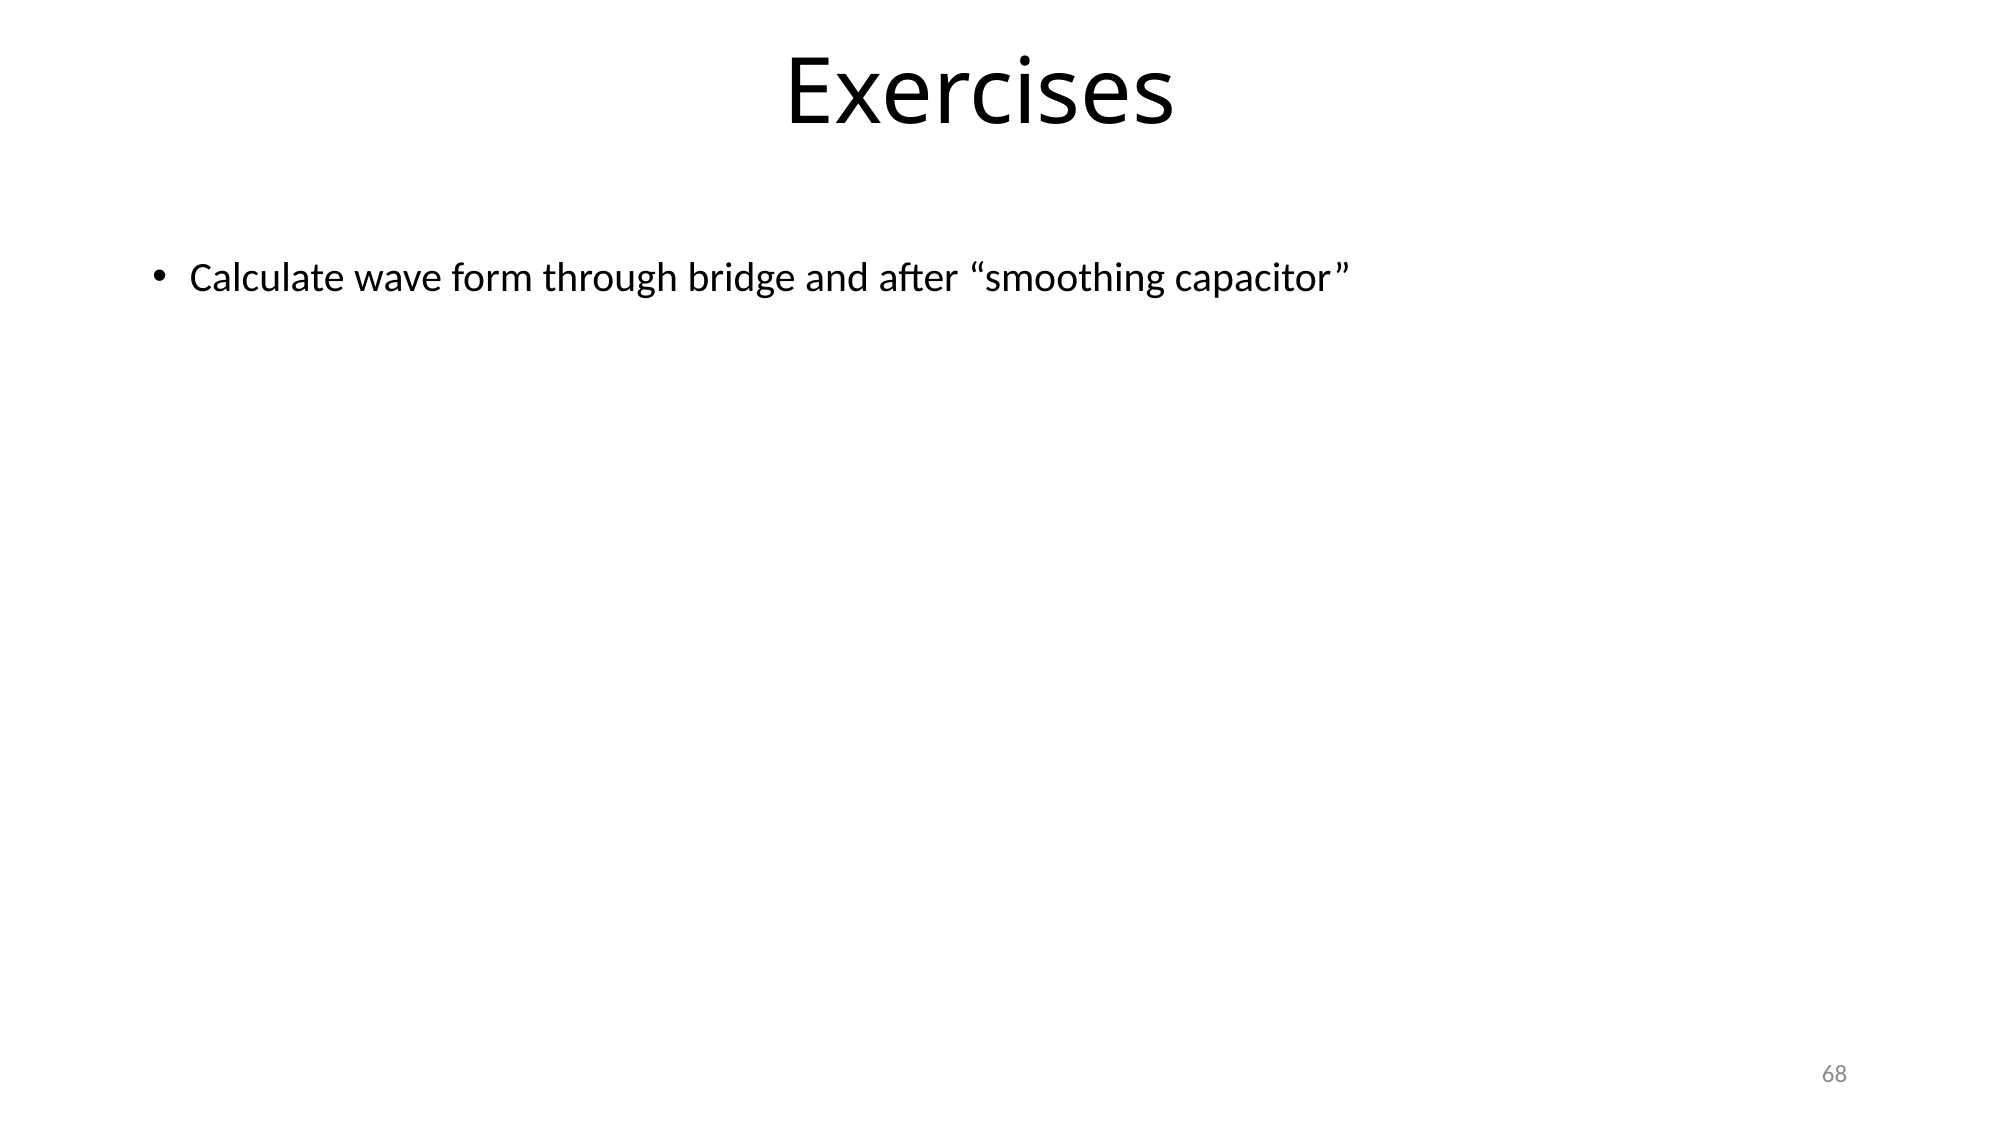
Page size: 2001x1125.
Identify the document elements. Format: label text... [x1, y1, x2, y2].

slide_number 68 [1412, 1042, 1863, 1103]
title Exercises [117, 22, 1843, 165]
list Calculate wave form through bridge and after “smoothing capacitor” [137, 247, 1843, 1060]
